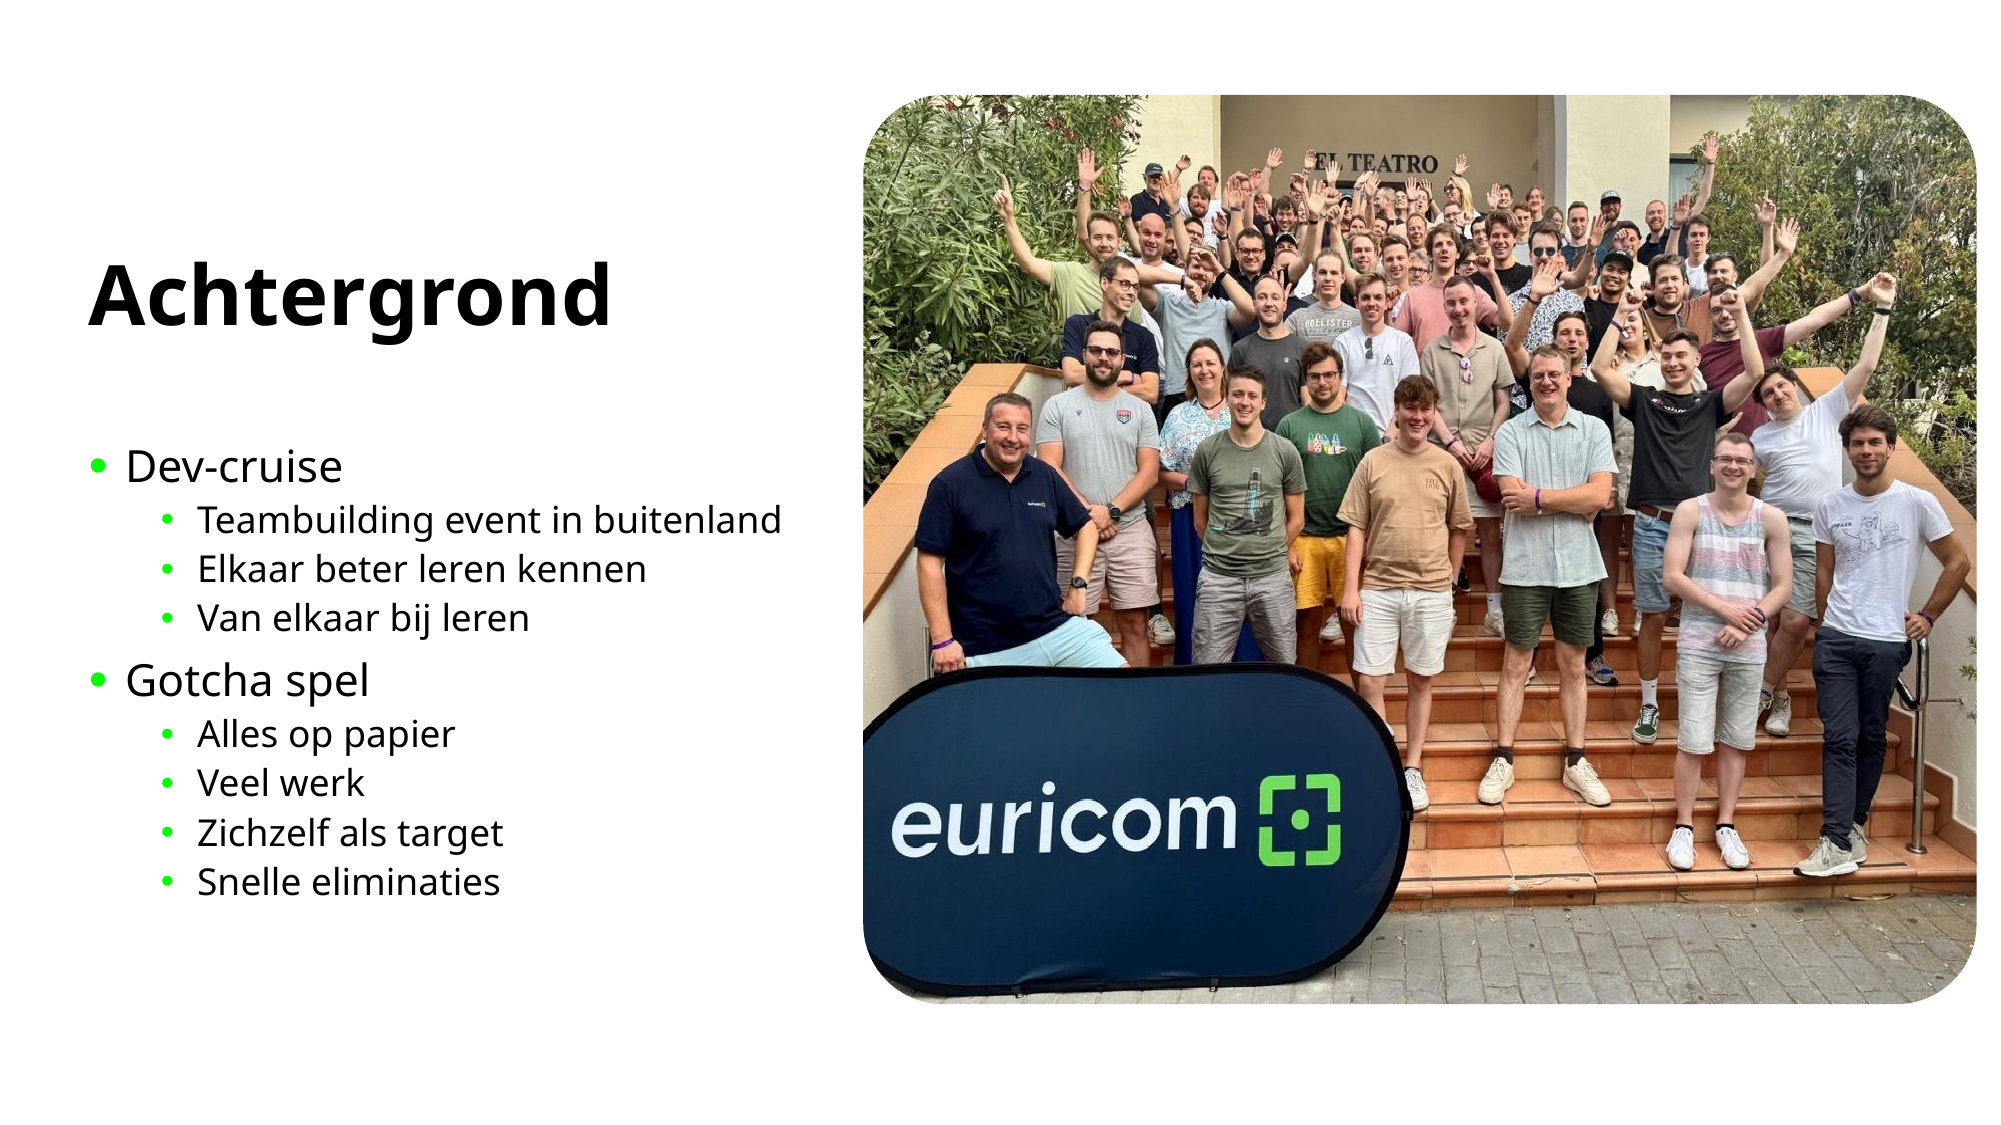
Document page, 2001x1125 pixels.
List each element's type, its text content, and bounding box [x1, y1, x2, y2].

list Dev-cruise Teambuilding event in buitenland Elkaar beter leren kennen Van elkaar bij leren Gotcha spel Alles op papier Veel werk Zichzelf als target Snelle eliminaties [73, 436, 836, 913]
title Achtergrond [73, 239, 836, 358]
text_box [863, 94, 1977, 1005]
